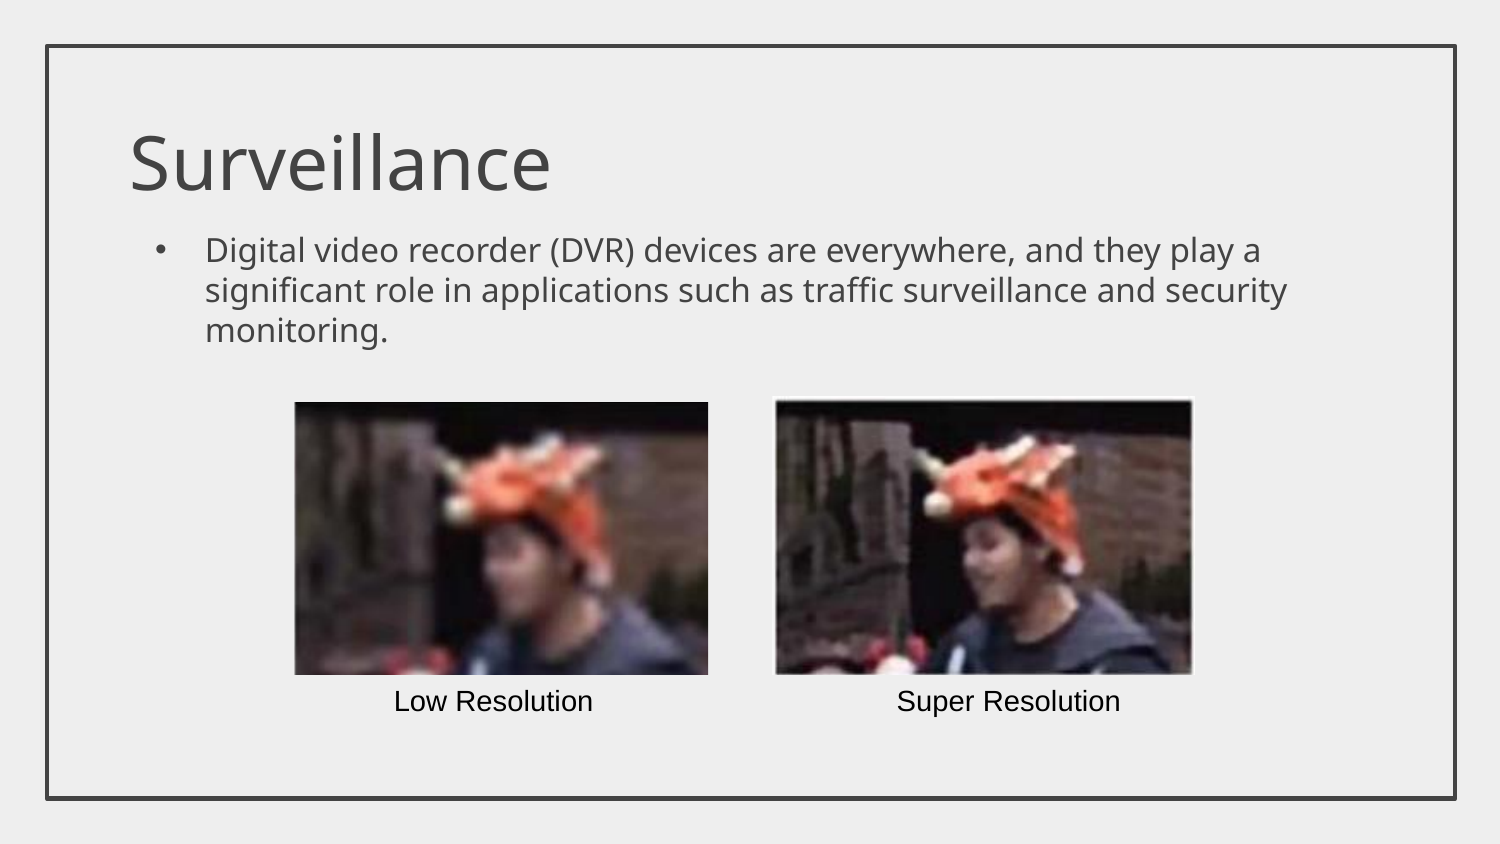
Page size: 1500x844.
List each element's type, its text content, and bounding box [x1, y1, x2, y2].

text_box Low Resolution [379, 684, 620, 795]
picture [771, 396, 1196, 676]
picture [294, 402, 709, 676]
title Surveillance [115, 100, 1302, 223]
text_box Super Resolution [881, 683, 1137, 844]
list Digital video recorder (DVR) devices are everywhere, and they play a significant role in applications such as traffic surveillance and security monitoring. [115, 214, 1335, 711]
